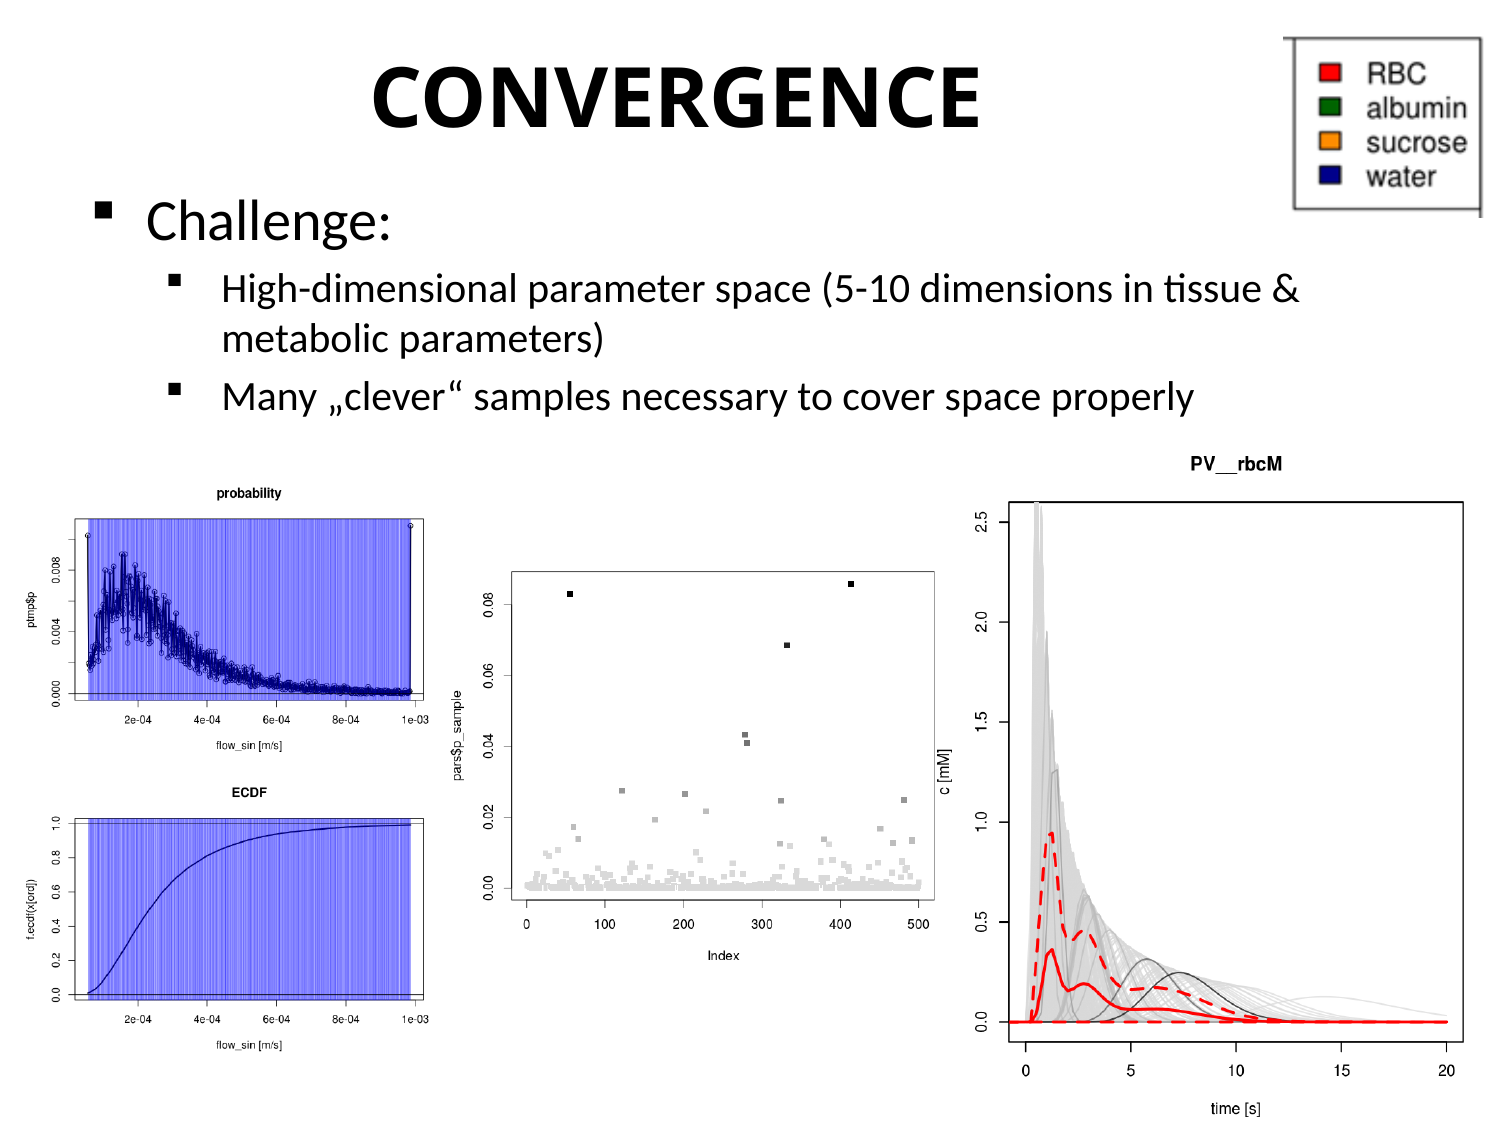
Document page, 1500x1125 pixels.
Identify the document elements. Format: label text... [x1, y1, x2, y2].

picture [1283, 21, 1493, 218]
picture [937, 455, 1464, 1117]
picture [22, 465, 935, 1065]
list Challenge: High-dimensional parameter space (5-10 dimensions in tissue & metabolic parameters) Many „clever“ samples necessary to cover space properly [75, 174, 1425, 488]
title Convergence [1, 0, 1352, 189]
